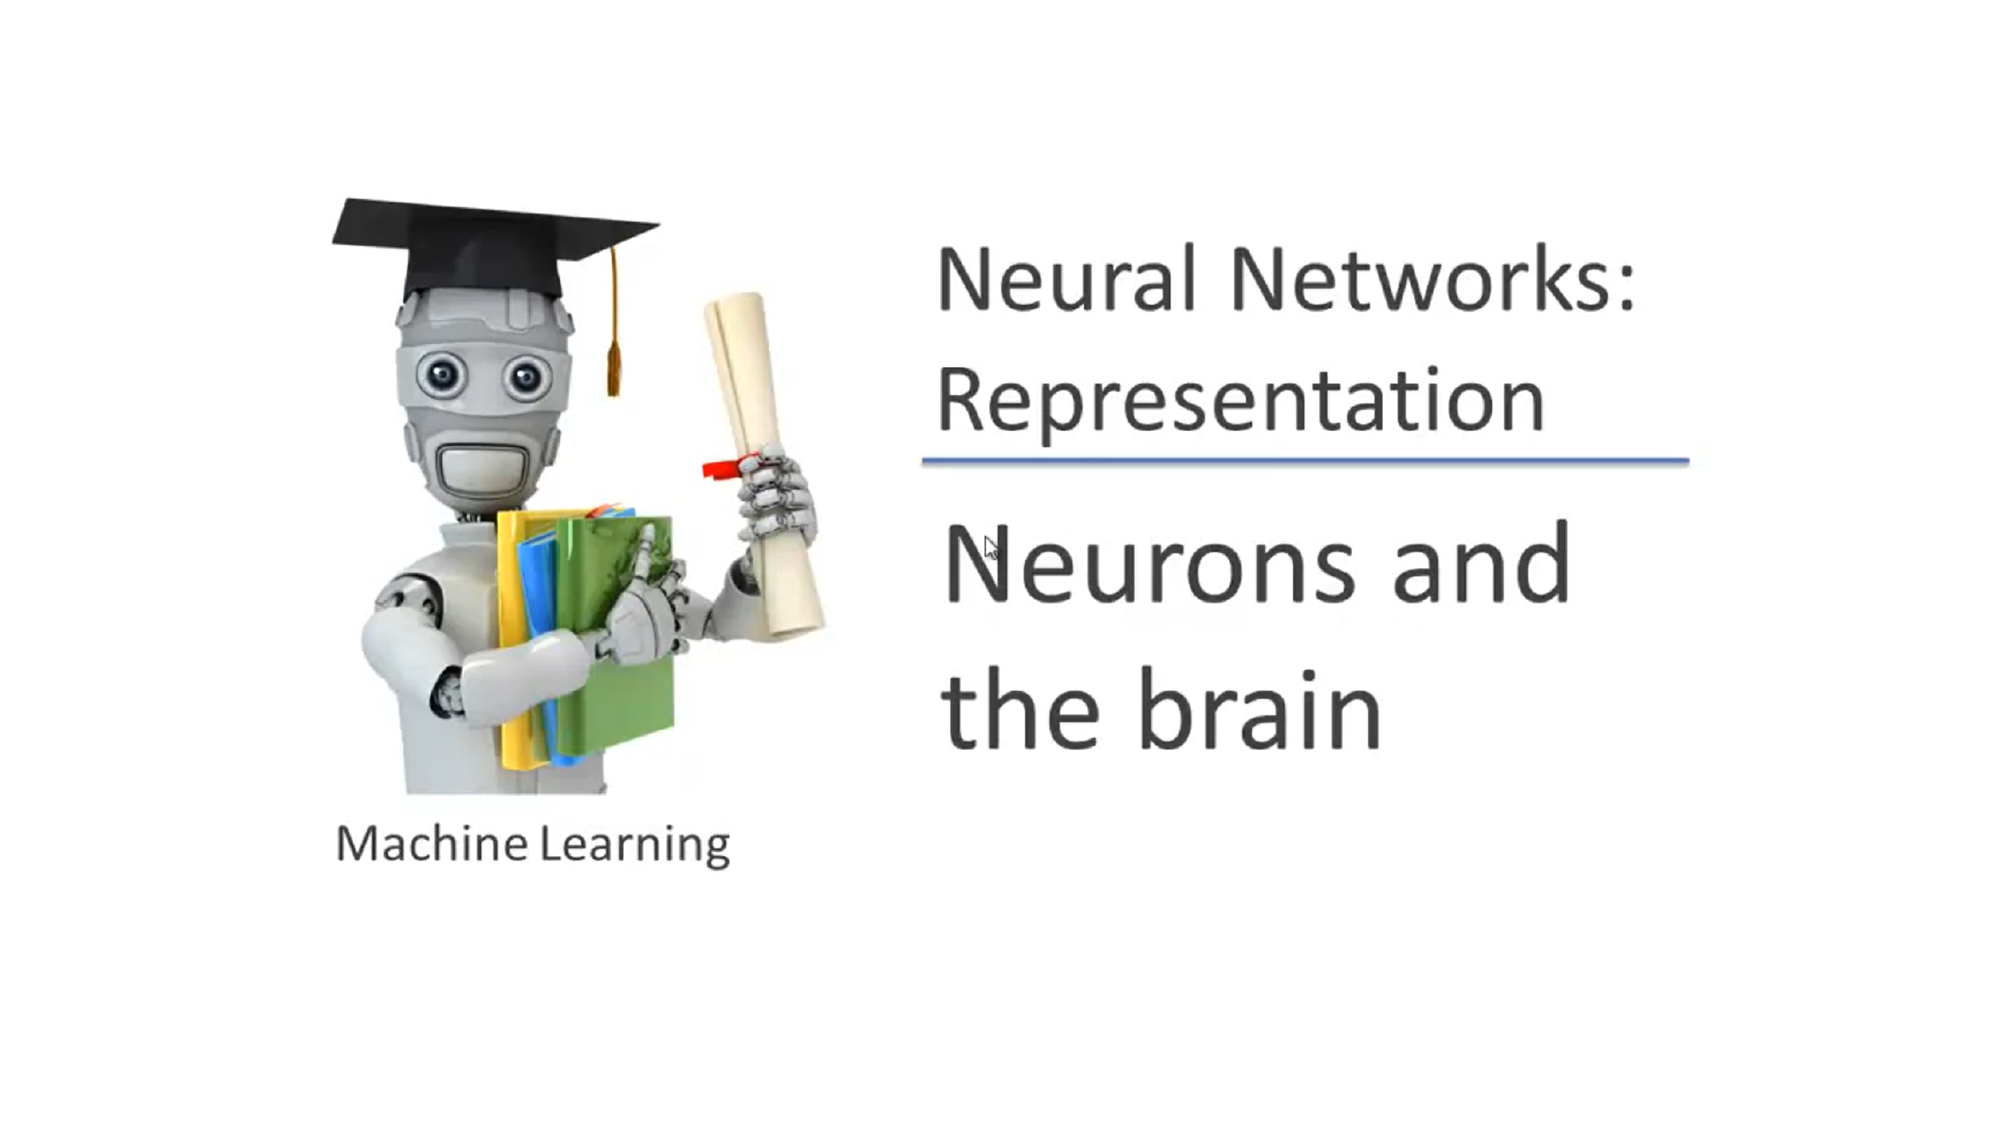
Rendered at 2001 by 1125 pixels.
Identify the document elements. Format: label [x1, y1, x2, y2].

picture [175, 80, 1792, 986]
